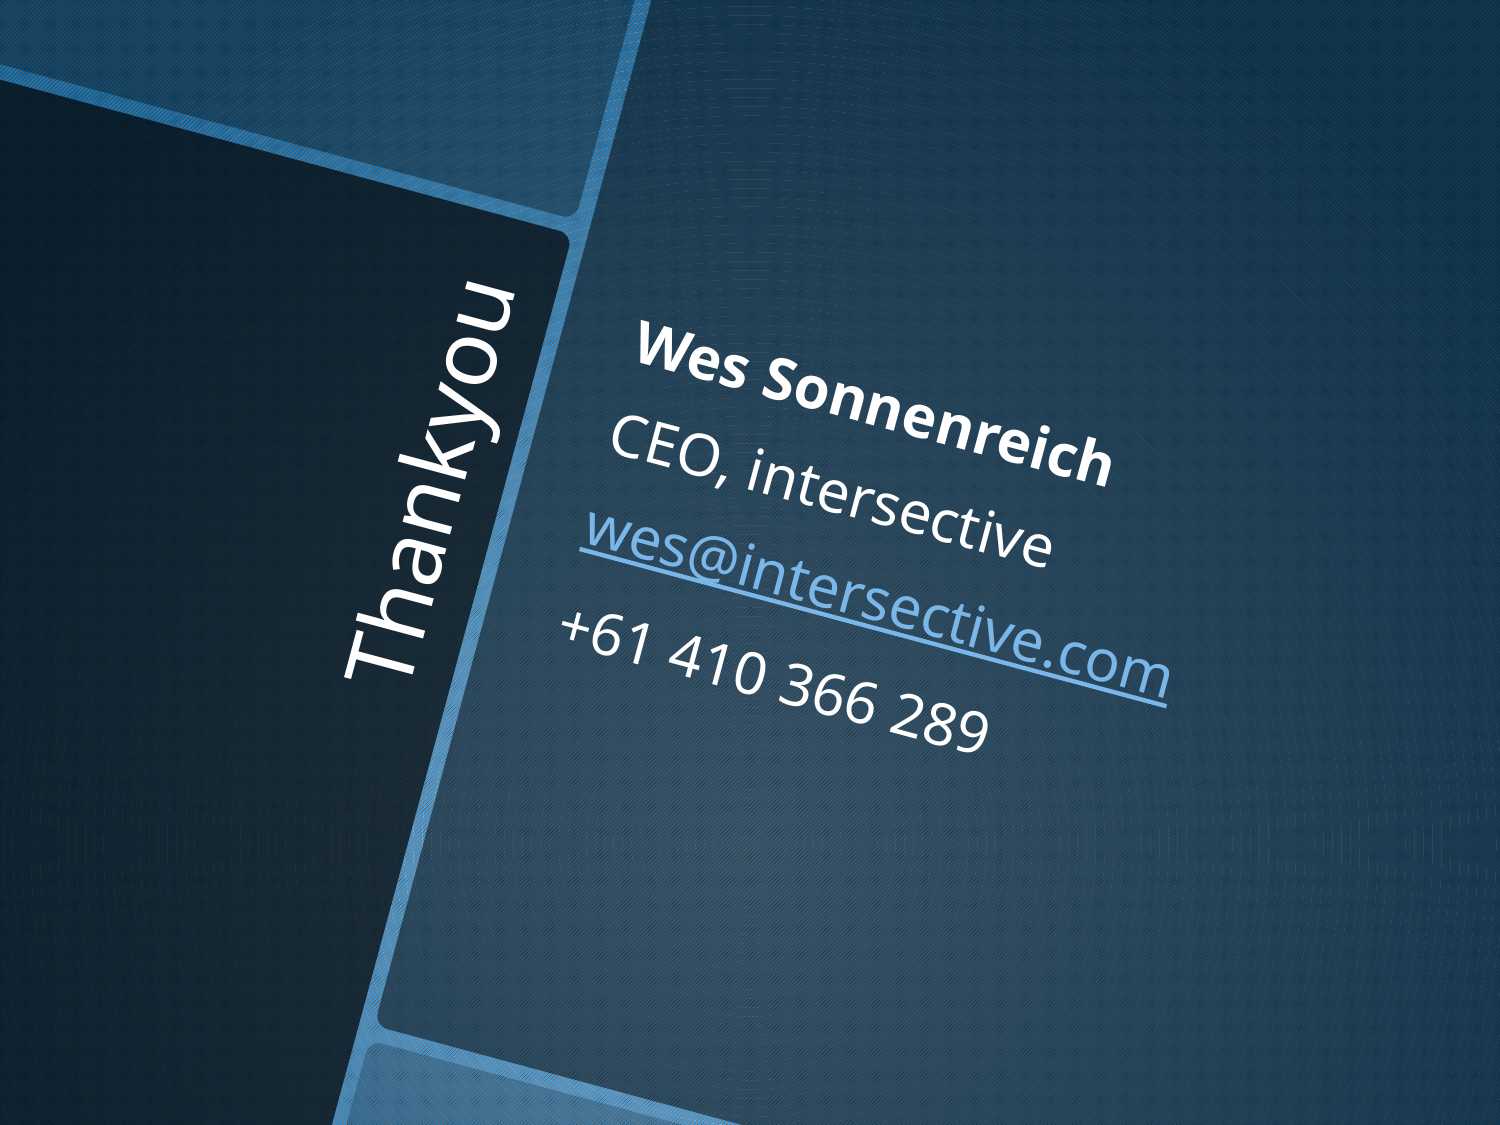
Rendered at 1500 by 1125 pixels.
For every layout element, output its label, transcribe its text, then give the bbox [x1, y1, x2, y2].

list Wes Sonnenreich CEO, intersective wes@intersective.com +61 410 366 289 [475, 72, 1430, 1076]
title Thankyou [69, 181, 554, 1056]
